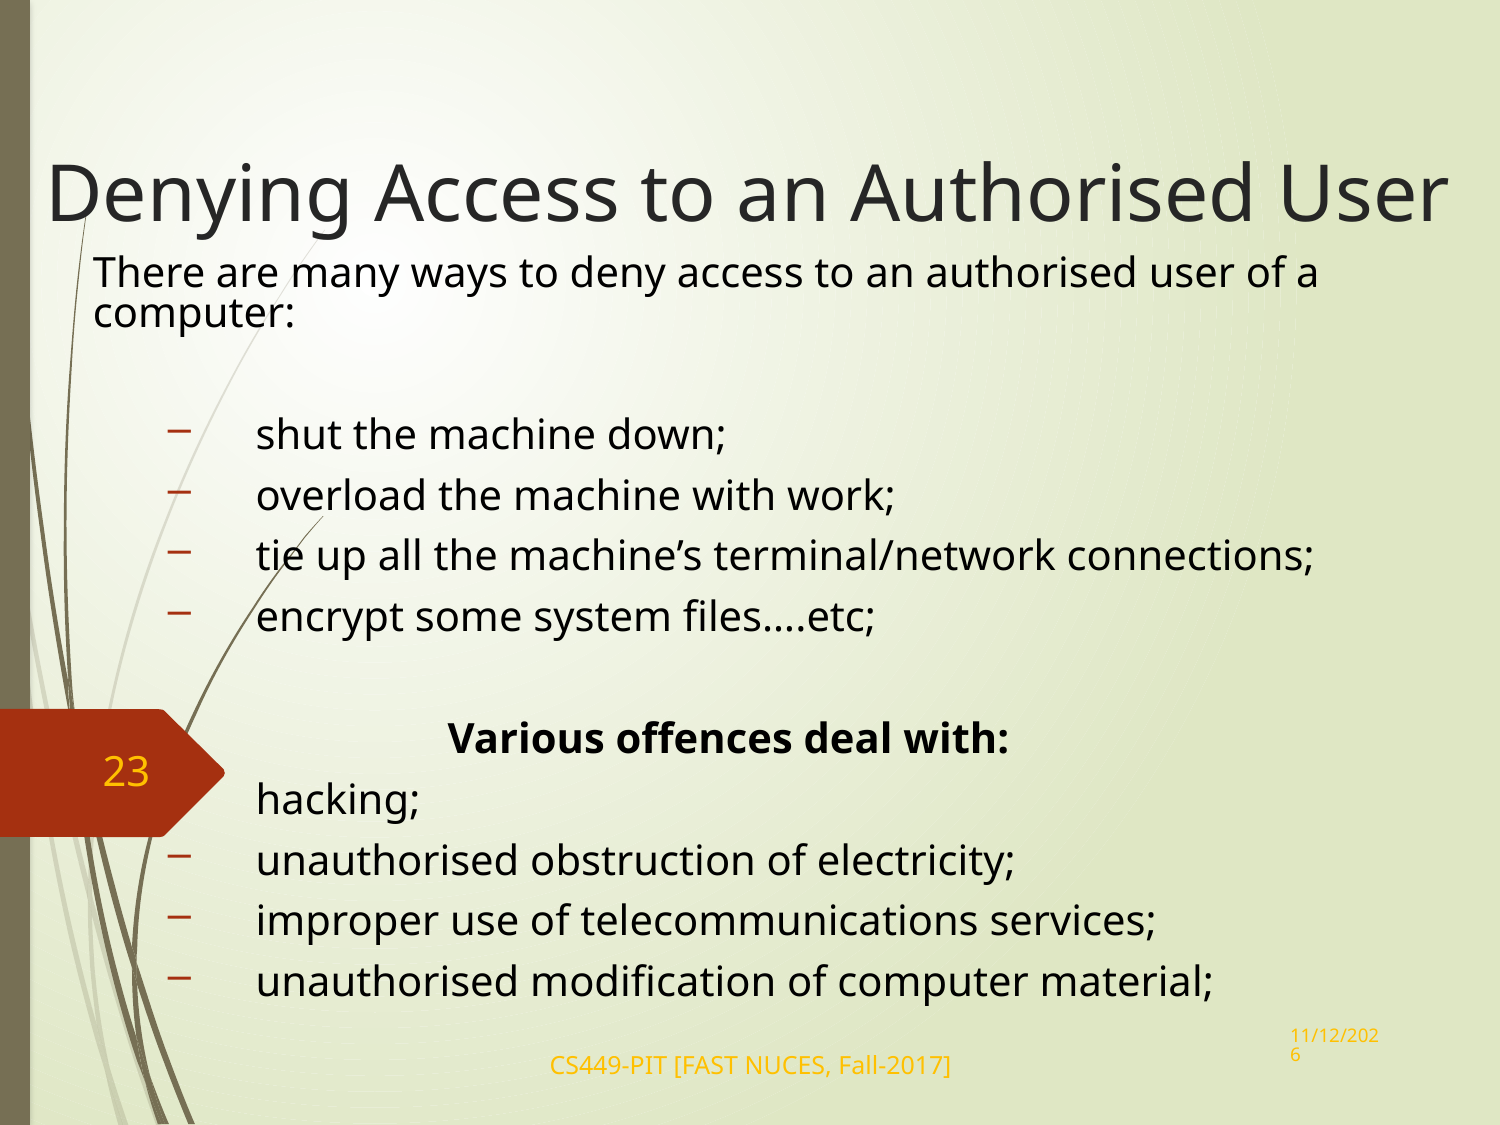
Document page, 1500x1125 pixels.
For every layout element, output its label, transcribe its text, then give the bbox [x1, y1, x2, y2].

subtitle There are many ways to deny access to an authorised user of a computer: shut the machine down; overload the machine with work; tie up all the machine’s terminal/network connections; encrypt some system files….etc; Various offences deal with: hacking; unauthorised obstruction of electricity; improper use of telecommunications services; unauthorised modification of computer material; [78, 248, 1496, 1066]
slide_number 23 [69, 743, 166, 803]
title Denying Access to an Authorised User [30, 132, 1472, 245]
text_box CS449-PIT [FAST NUCES, Fall-2017] [534, 1042, 967, 1088]
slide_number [1275, 1006, 1401, 1068]
